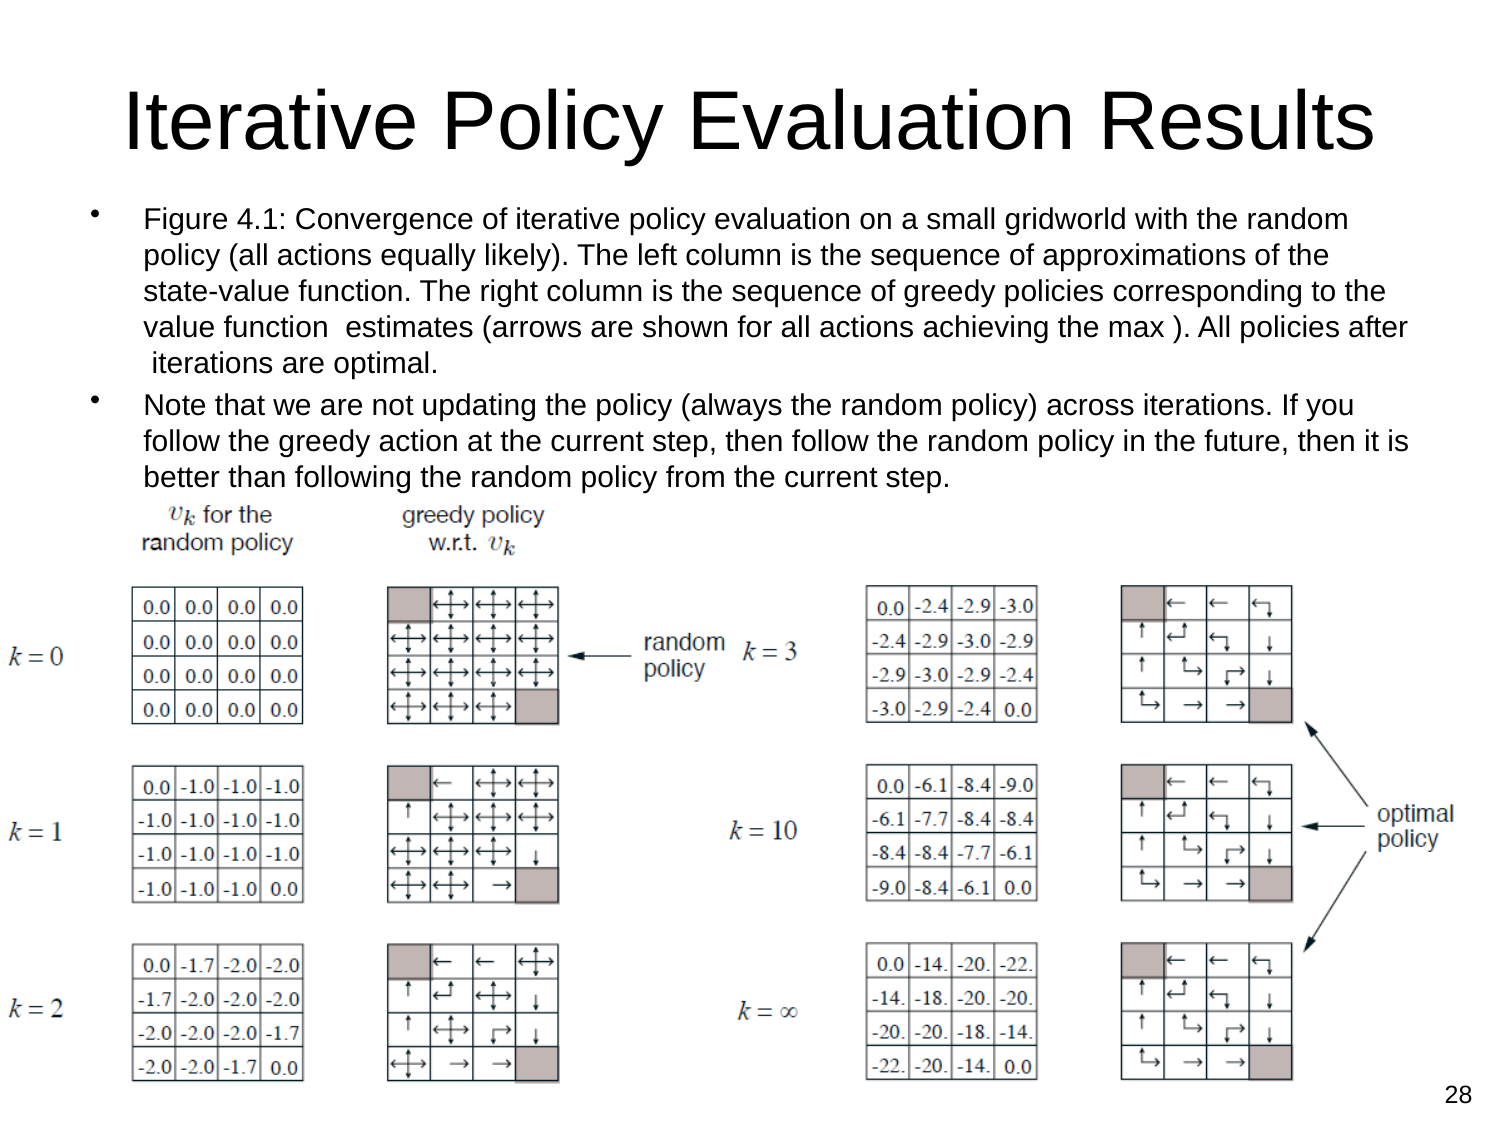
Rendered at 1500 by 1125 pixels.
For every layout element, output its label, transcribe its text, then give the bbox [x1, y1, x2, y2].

picture [0, 499, 1455, 1085]
title Iterative Policy Evaluation Results [74, 44, 1426, 188]
slide_number 28 [1137, 1070, 1488, 1112]
